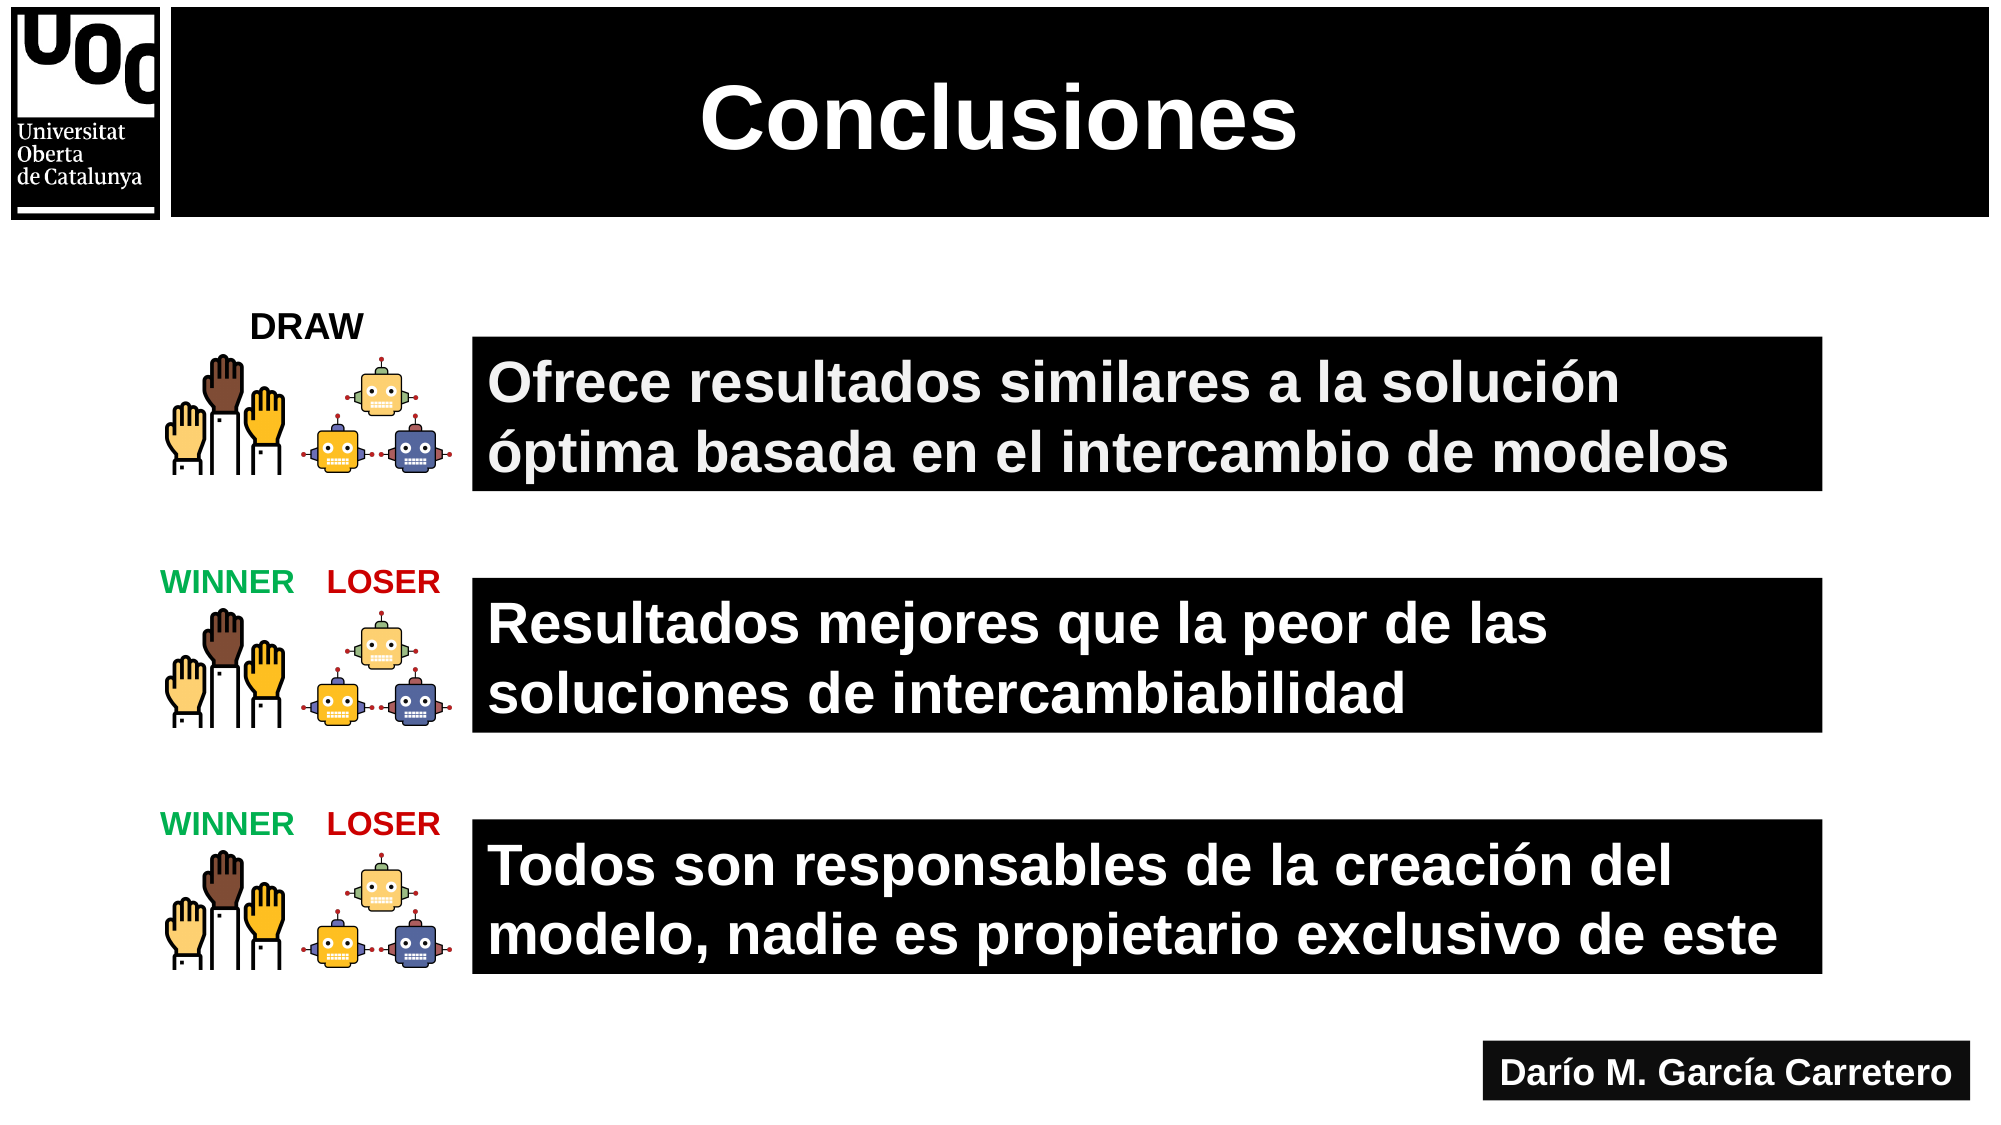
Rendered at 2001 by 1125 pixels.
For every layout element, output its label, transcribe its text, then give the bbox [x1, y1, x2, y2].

text_box Conclusiones [160, 50, 1908, 176]
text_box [144, 794, 1823, 976]
picture [11, 7, 160, 220]
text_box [144, 552, 1823, 735]
text_box [171, 7, 1989, 217]
text_box Darío M. García Carretero [1482, 1040, 1971, 1101]
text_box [165, 295, 1823, 494]
